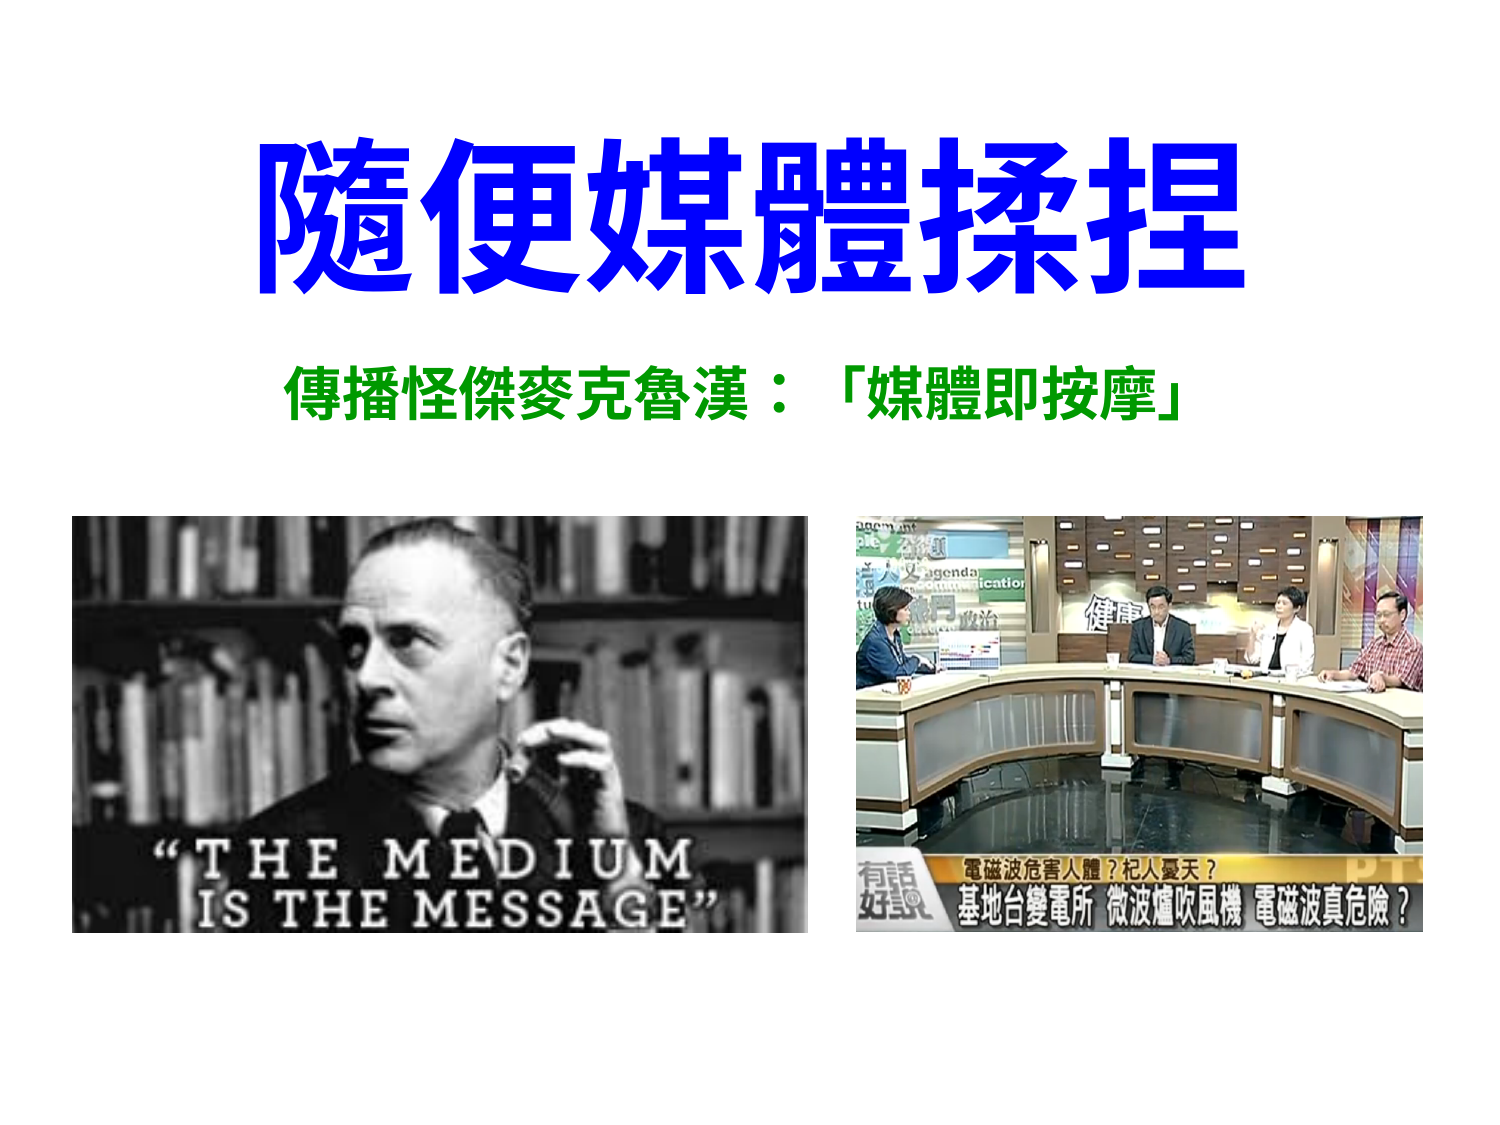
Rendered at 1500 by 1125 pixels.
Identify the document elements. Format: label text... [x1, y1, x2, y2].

title 隨便媒體揉捏 [112, 99, 1388, 325]
picture [71, 515, 809, 934]
picture [855, 515, 1423, 933]
list 傳播怪傑麥克魯漢：「媒體即按摩」 [112, 350, 1388, 1000]
